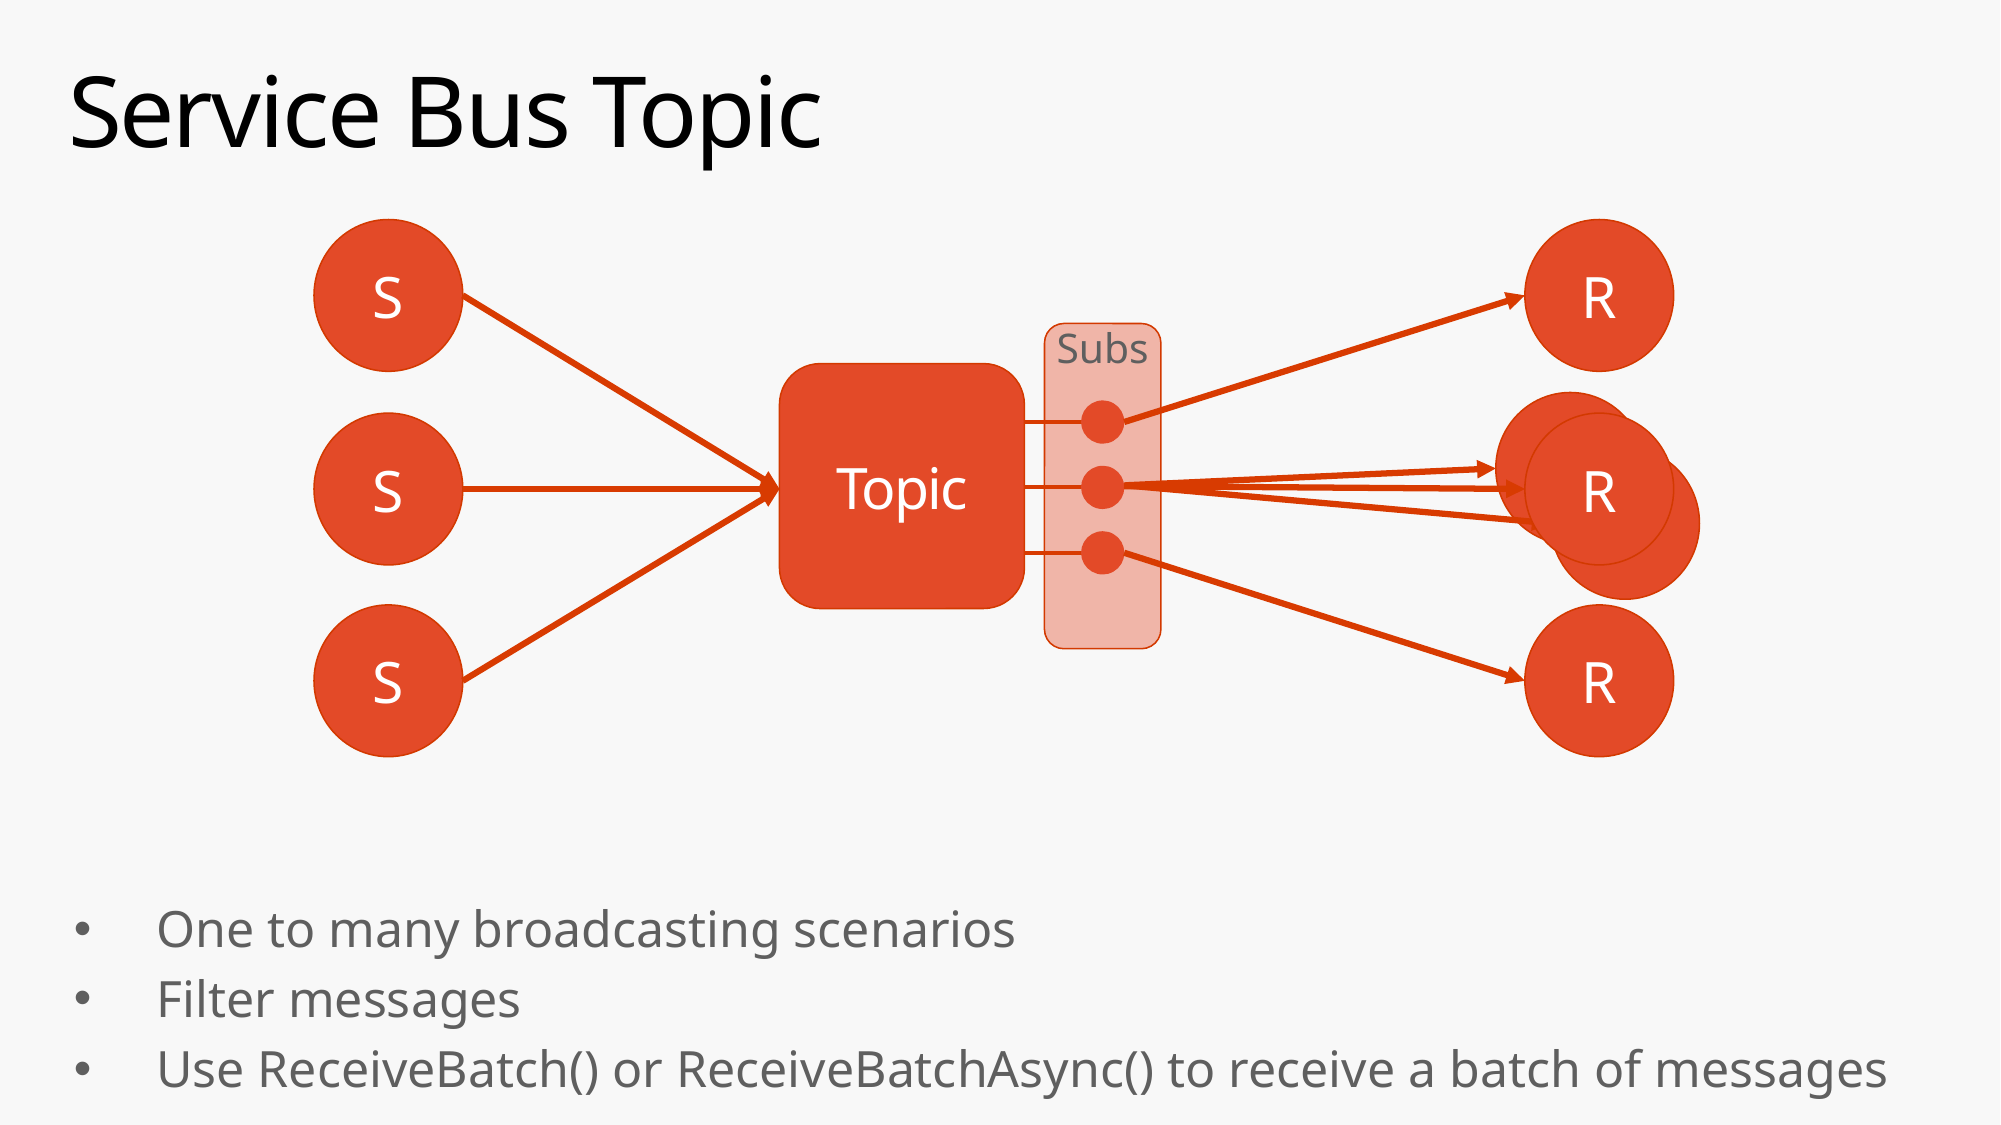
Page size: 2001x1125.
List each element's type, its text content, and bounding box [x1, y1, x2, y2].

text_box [1123, 392, 1700, 600]
text_box One to many broadcasting scenarios Filter messages Use ReceiveBatch() or ReceiveBatchAsync() to receive a batch of messages [44, 874, 1946, 1125]
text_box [779, 314, 1123, 649]
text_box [1123, 219, 1674, 392]
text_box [1123, 412, 1674, 566]
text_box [1123, 600, 1674, 757]
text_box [313, 219, 780, 757]
title Service Bus Topic [44, 47, 1957, 196]
